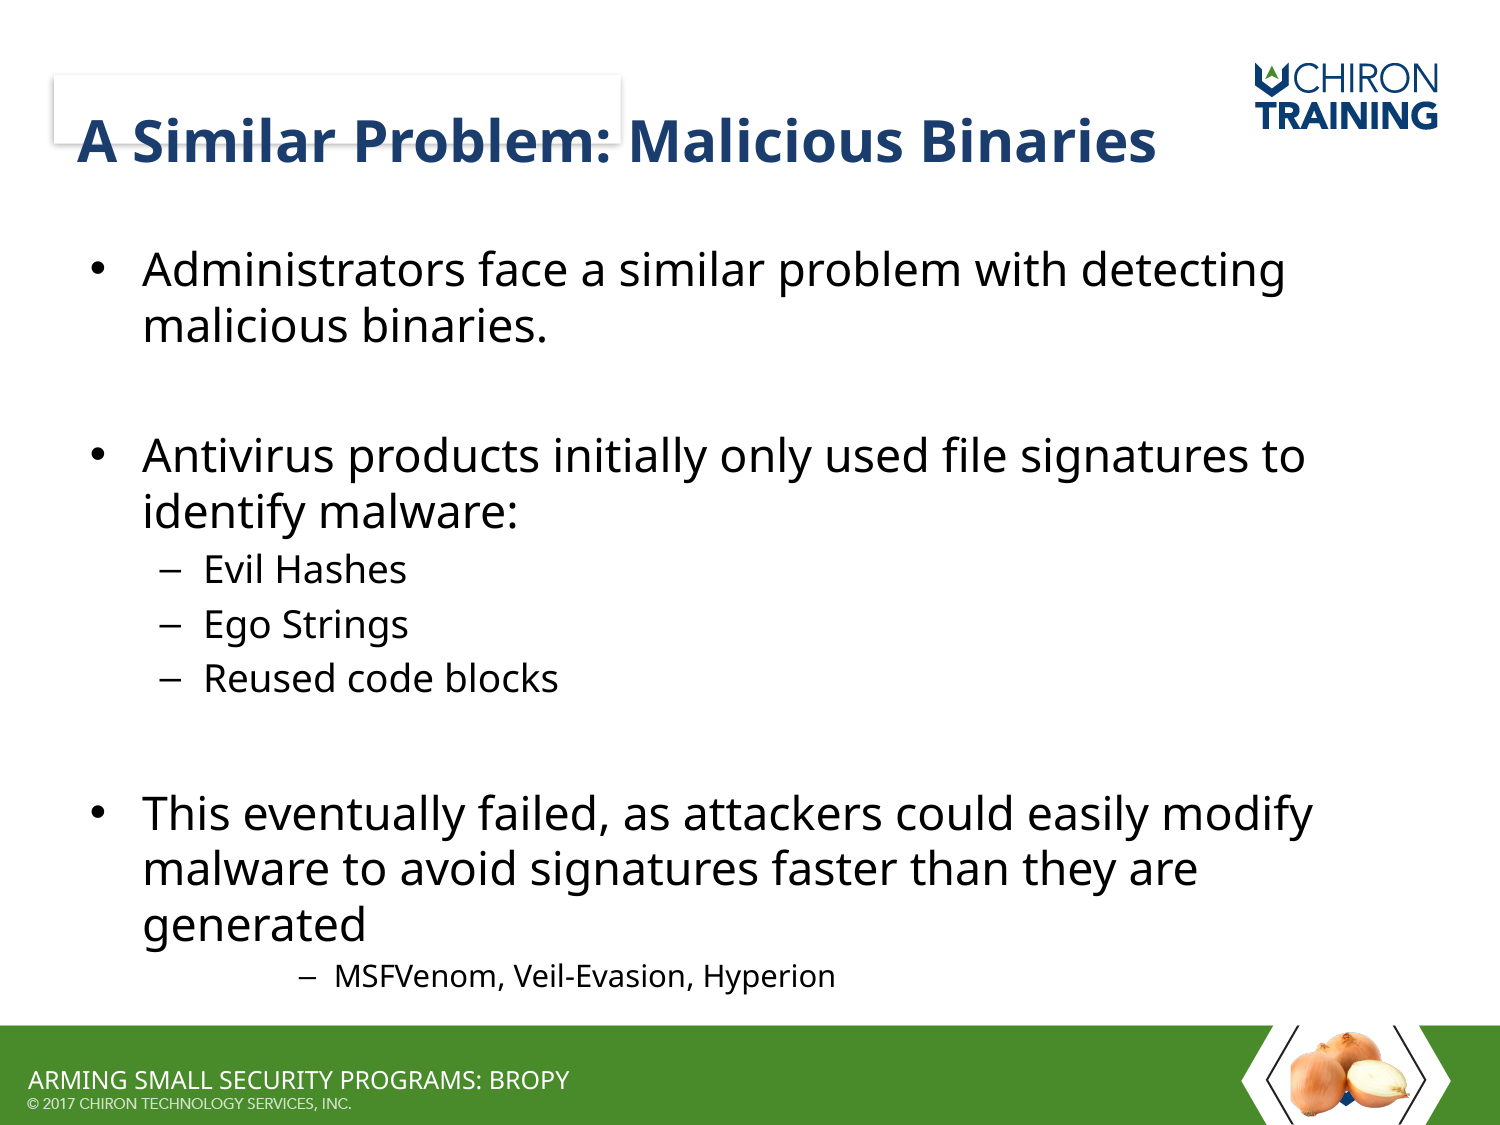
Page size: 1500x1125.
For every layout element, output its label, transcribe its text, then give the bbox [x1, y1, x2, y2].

title A Similar Problem: Malicious Binaries [62, 45, 1338, 233]
list Administrators face a similar problem with detecting malicious binaries. Antivirus products initially only used file signatures to identify malware: Evil Hashes Ego Strings Reused code blocks This eventually failed, as attackers could easily modify malware to avoid signatures faster than they are generated MSFVenom, Veil-Evasion, Hyperion [75, 232, 1425, 1005]
picture [0, 0, 1500, 1125]
